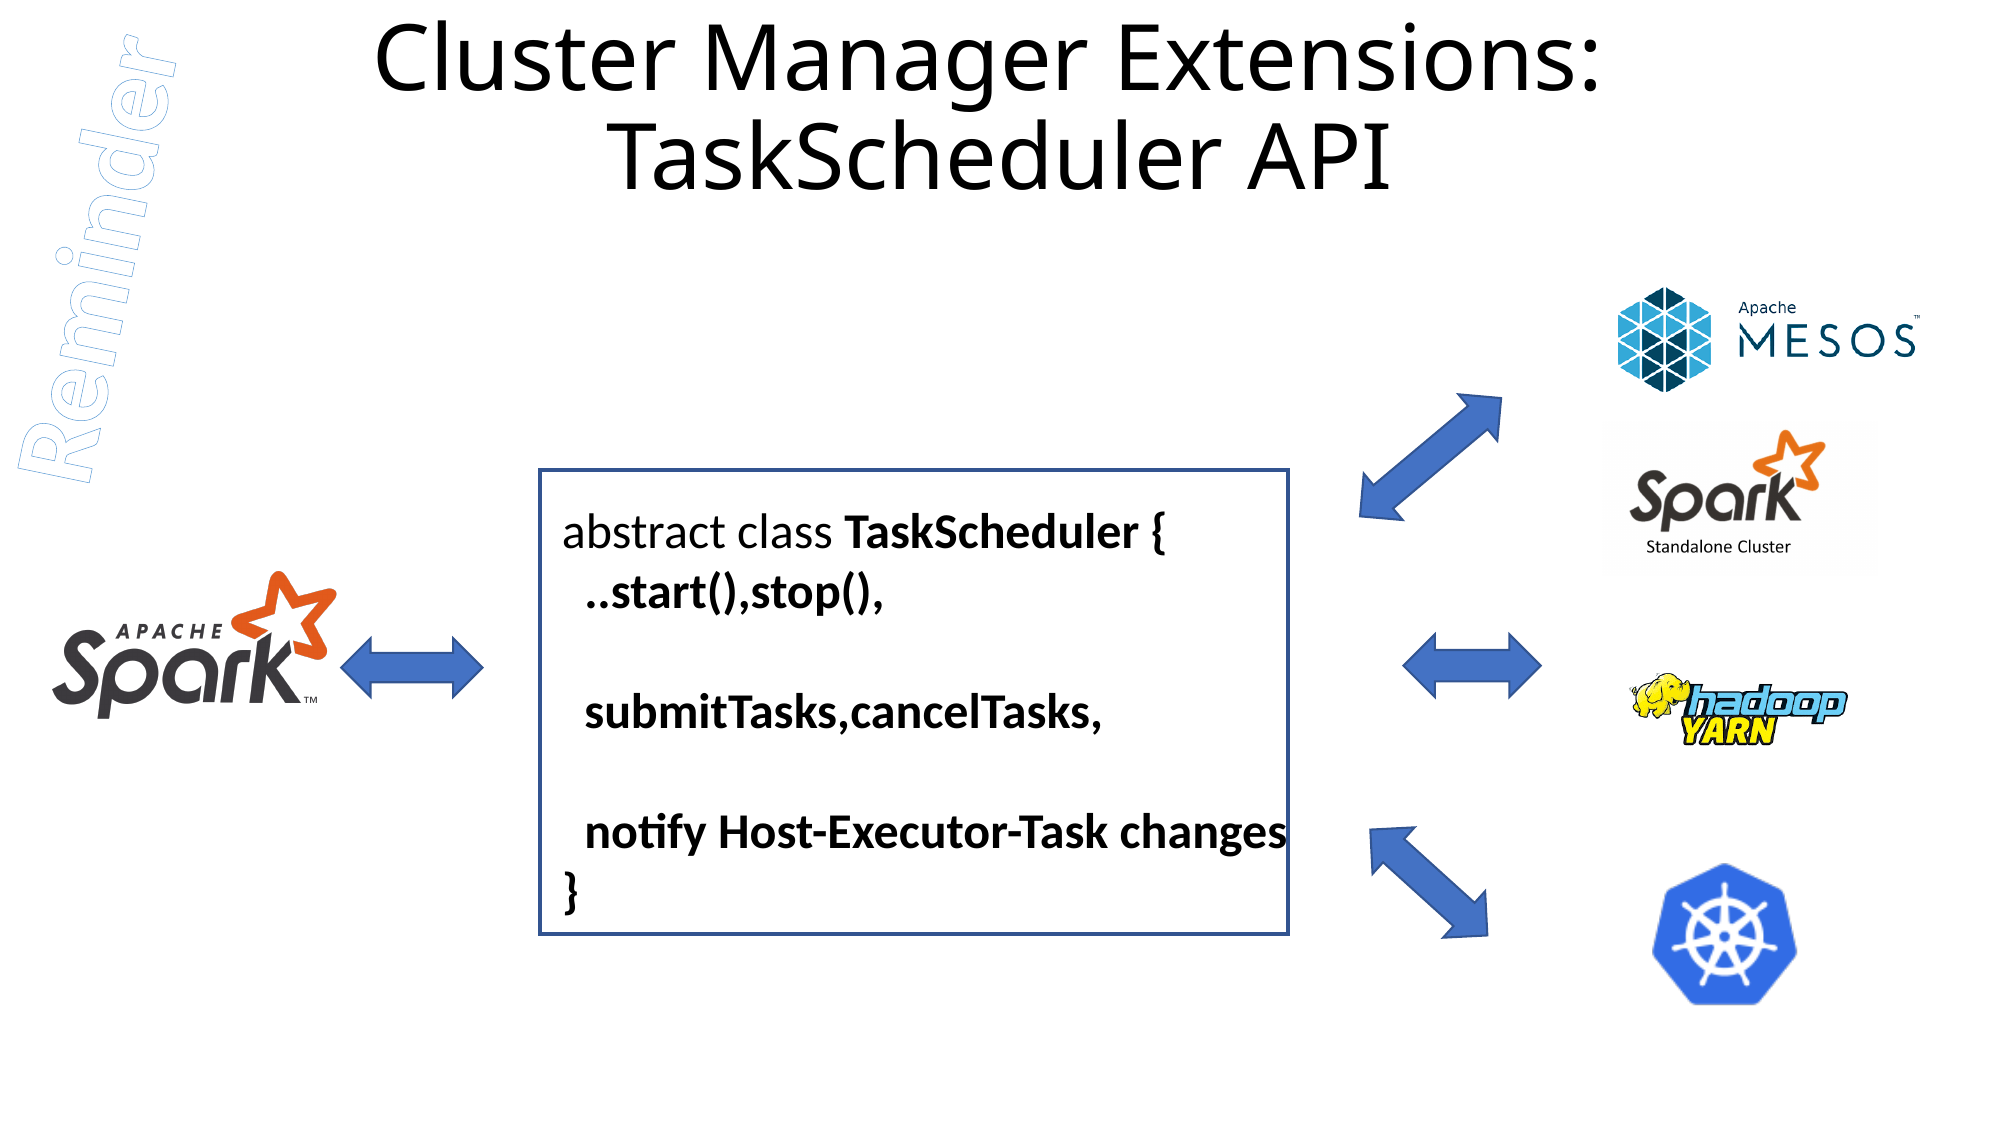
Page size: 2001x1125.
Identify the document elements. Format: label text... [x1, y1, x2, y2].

picture [1670, 357, 1683, 364]
picture [1651, 862, 1799, 1007]
picture [1544, 618, 1906, 799]
picture [1618, 287, 1920, 392]
text_box [1358, 393, 1503, 522]
picture [1602, 421, 1878, 576]
text_box [539, 469, 1289, 935]
picture [52, 571, 337, 719]
text_box Reminder [0, 4, 213, 511]
text_box abstract class TaskScheduler { ..start(),stop(), submitTasks,cancelTasks, notify Host-Executor-Task changes } [547, 490, 1303, 926]
title Cluster Manager Extensions: TaskScheduler API [137, 1, 1863, 219]
text_box [339, 635, 484, 700]
text_box [1401, 631, 1543, 700]
text_box [1369, 826, 1489, 939]
